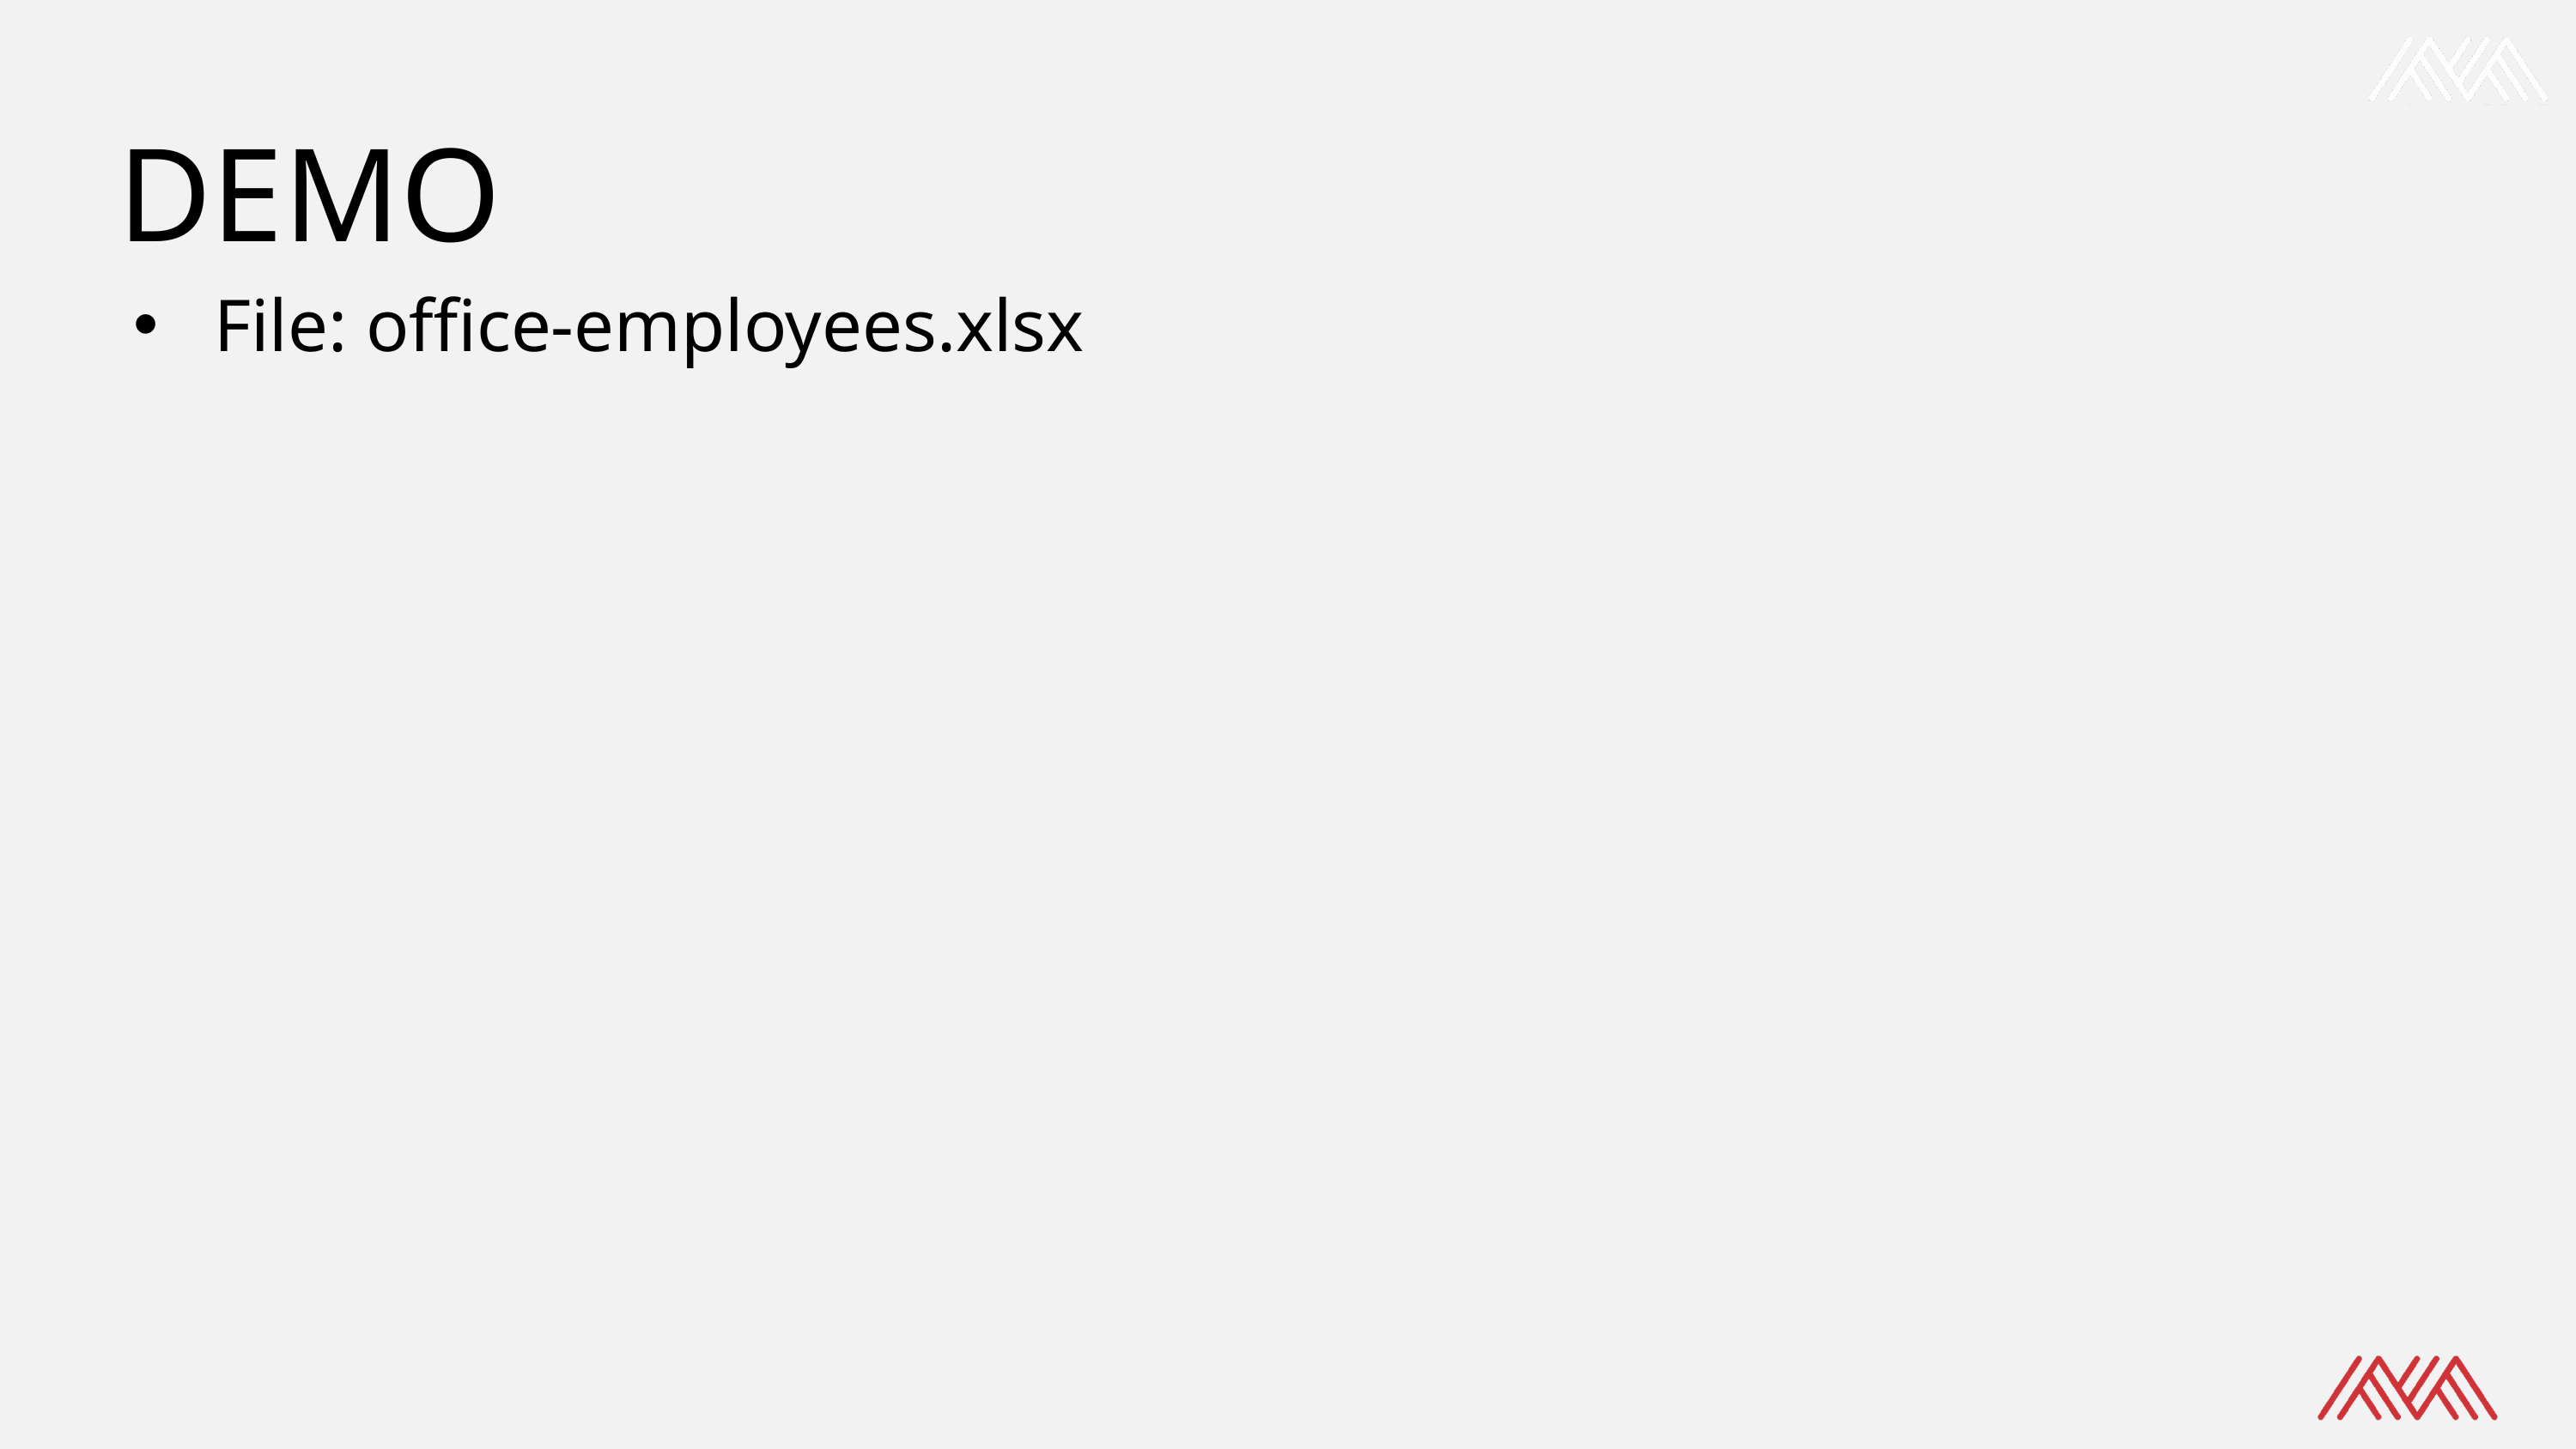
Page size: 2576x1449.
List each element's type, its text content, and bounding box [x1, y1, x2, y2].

text_box DEMO [118, 87, 2320, 268]
picture [2318, 0, 2576, 194]
text_box File: office-employees.xlsx [120, 273, 1935, 373]
picture [2266, 1304, 2551, 1422]
